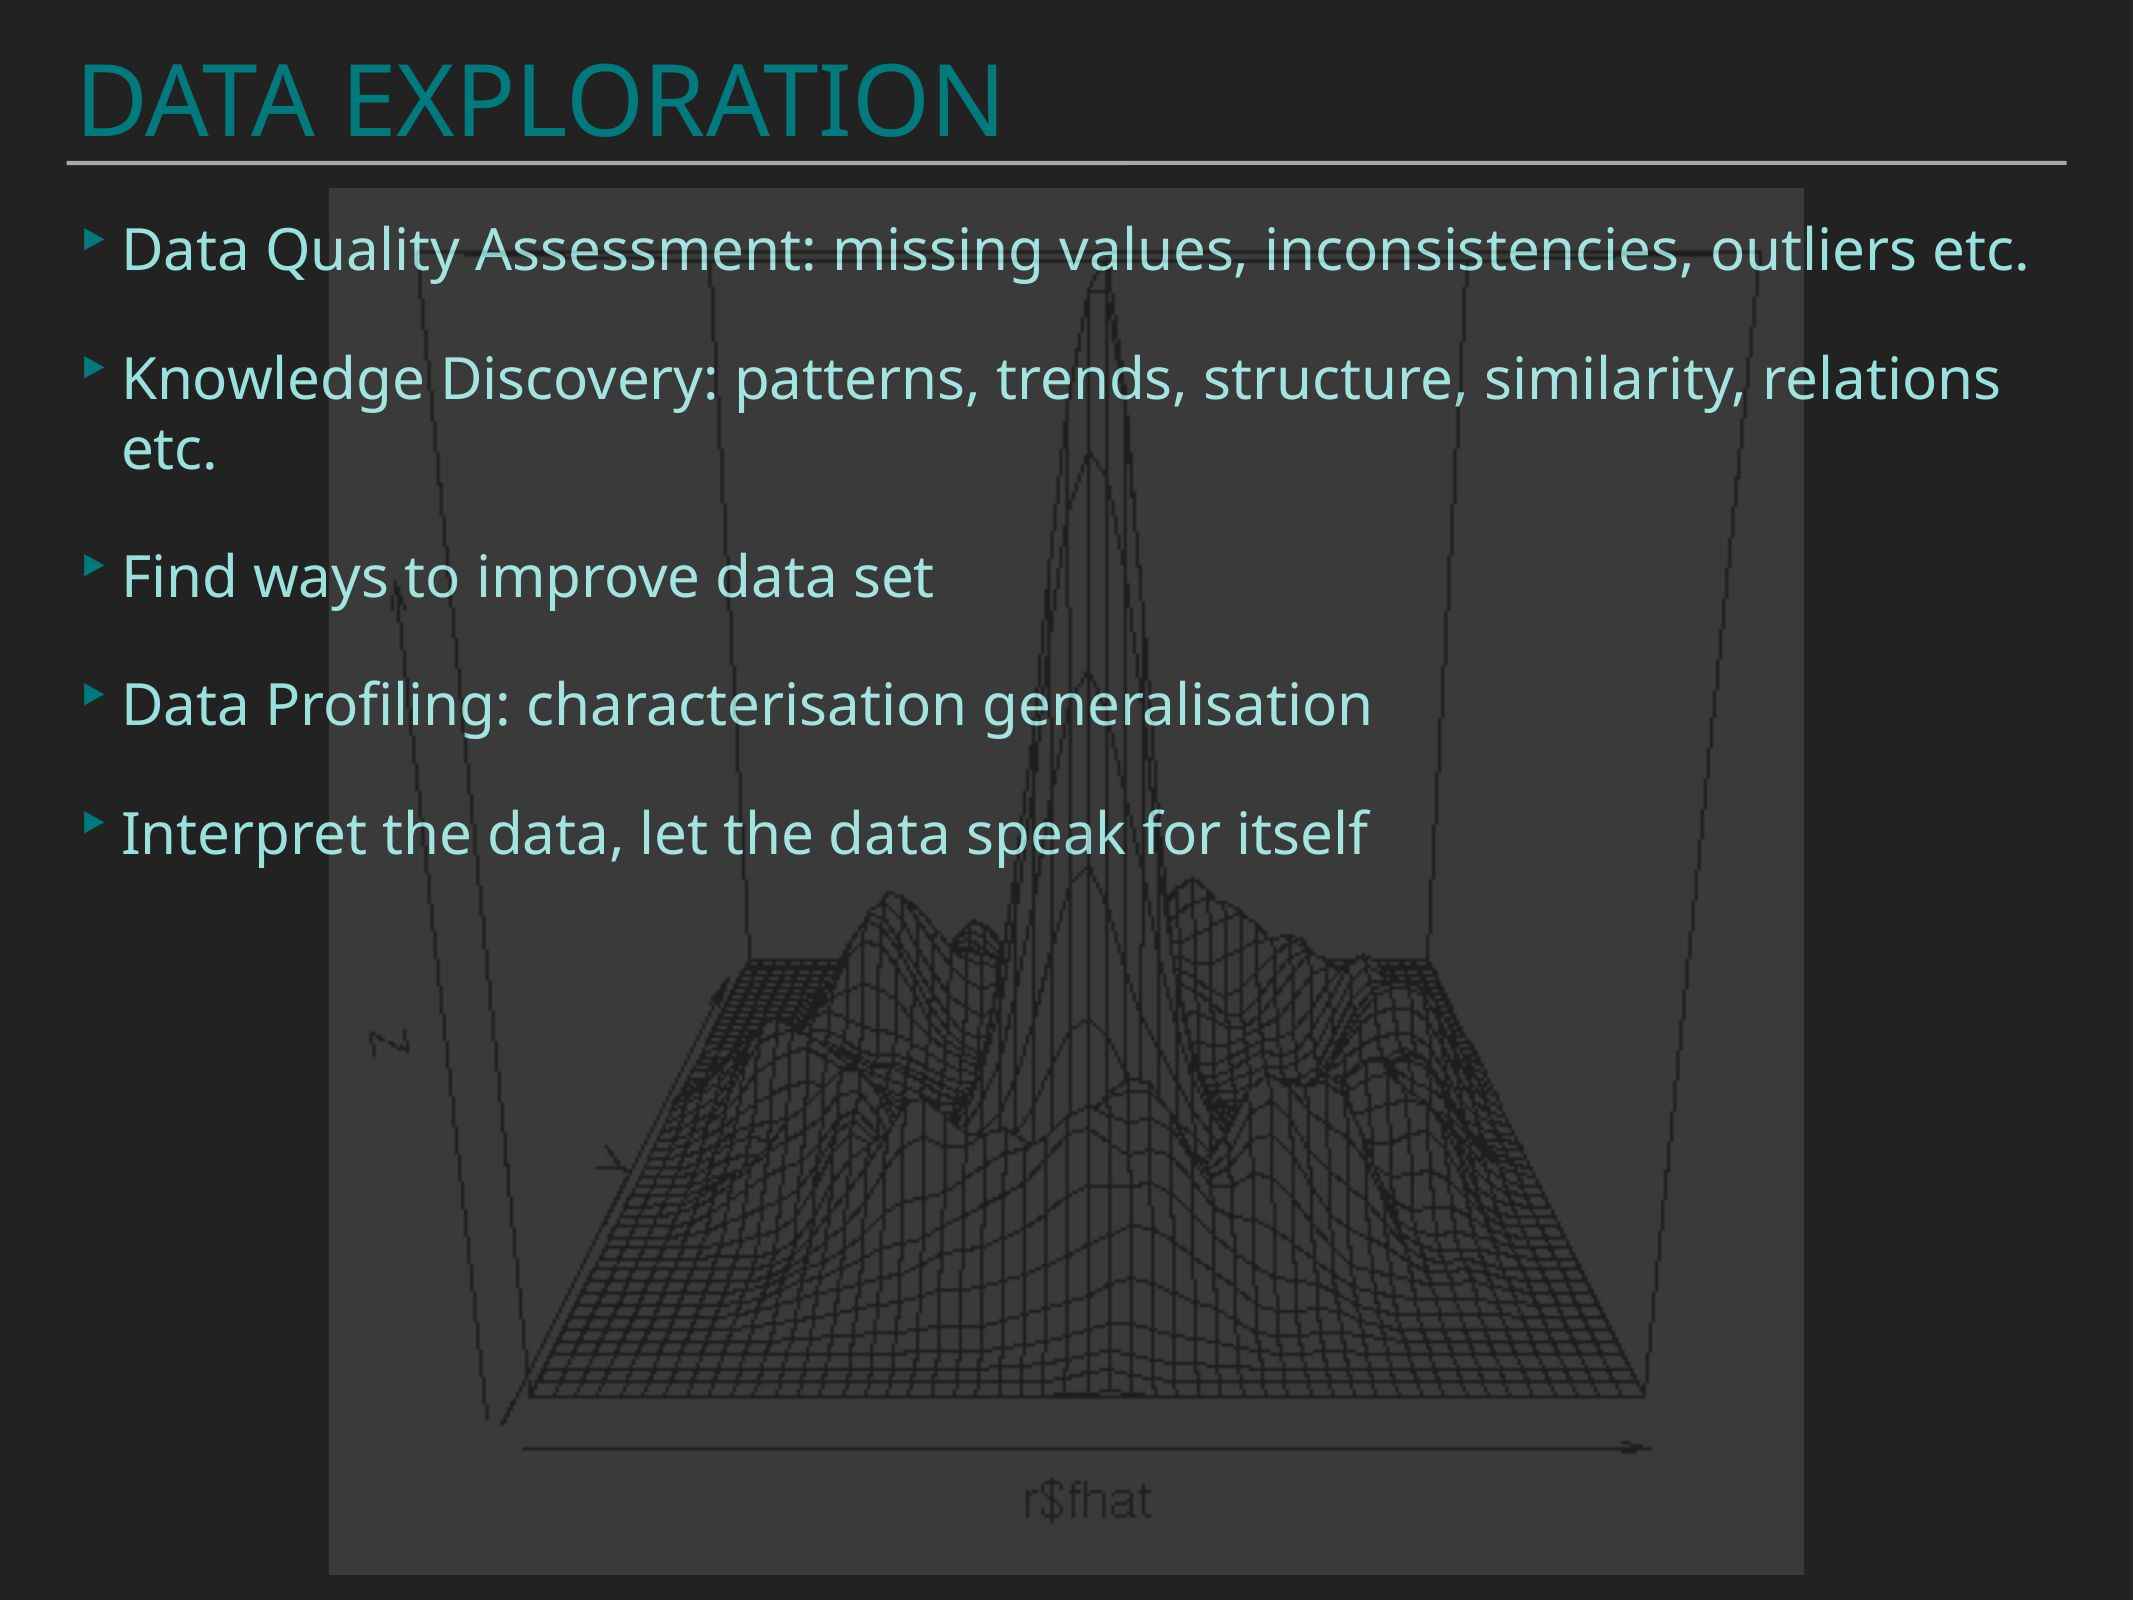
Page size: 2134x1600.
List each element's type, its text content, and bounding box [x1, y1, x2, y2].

list Data Quality Assessment: missing values, inconsistencies, outliers etc. Knowledge Discovery: patterns, trends, structure, similarity, relations etc. Find ways to improve data set Data Profiling: characterisation generalisation Interpret the data, let the data speak for itself [1804, 203, 2068, 1453]
title Data Exploration [66, 50, 2068, 171]
list Data Quality Assessment: missing values, inconsistencies, outliers etc. Knowledge Discovery: patterns, trends, structure, similarity, relations etc. Find ways to improve data set Data Profiling: characterisation generalisation Interpret the data, let the data speak for itself [66, 203, 329, 1453]
picture [329, 188, 1804, 1575]
